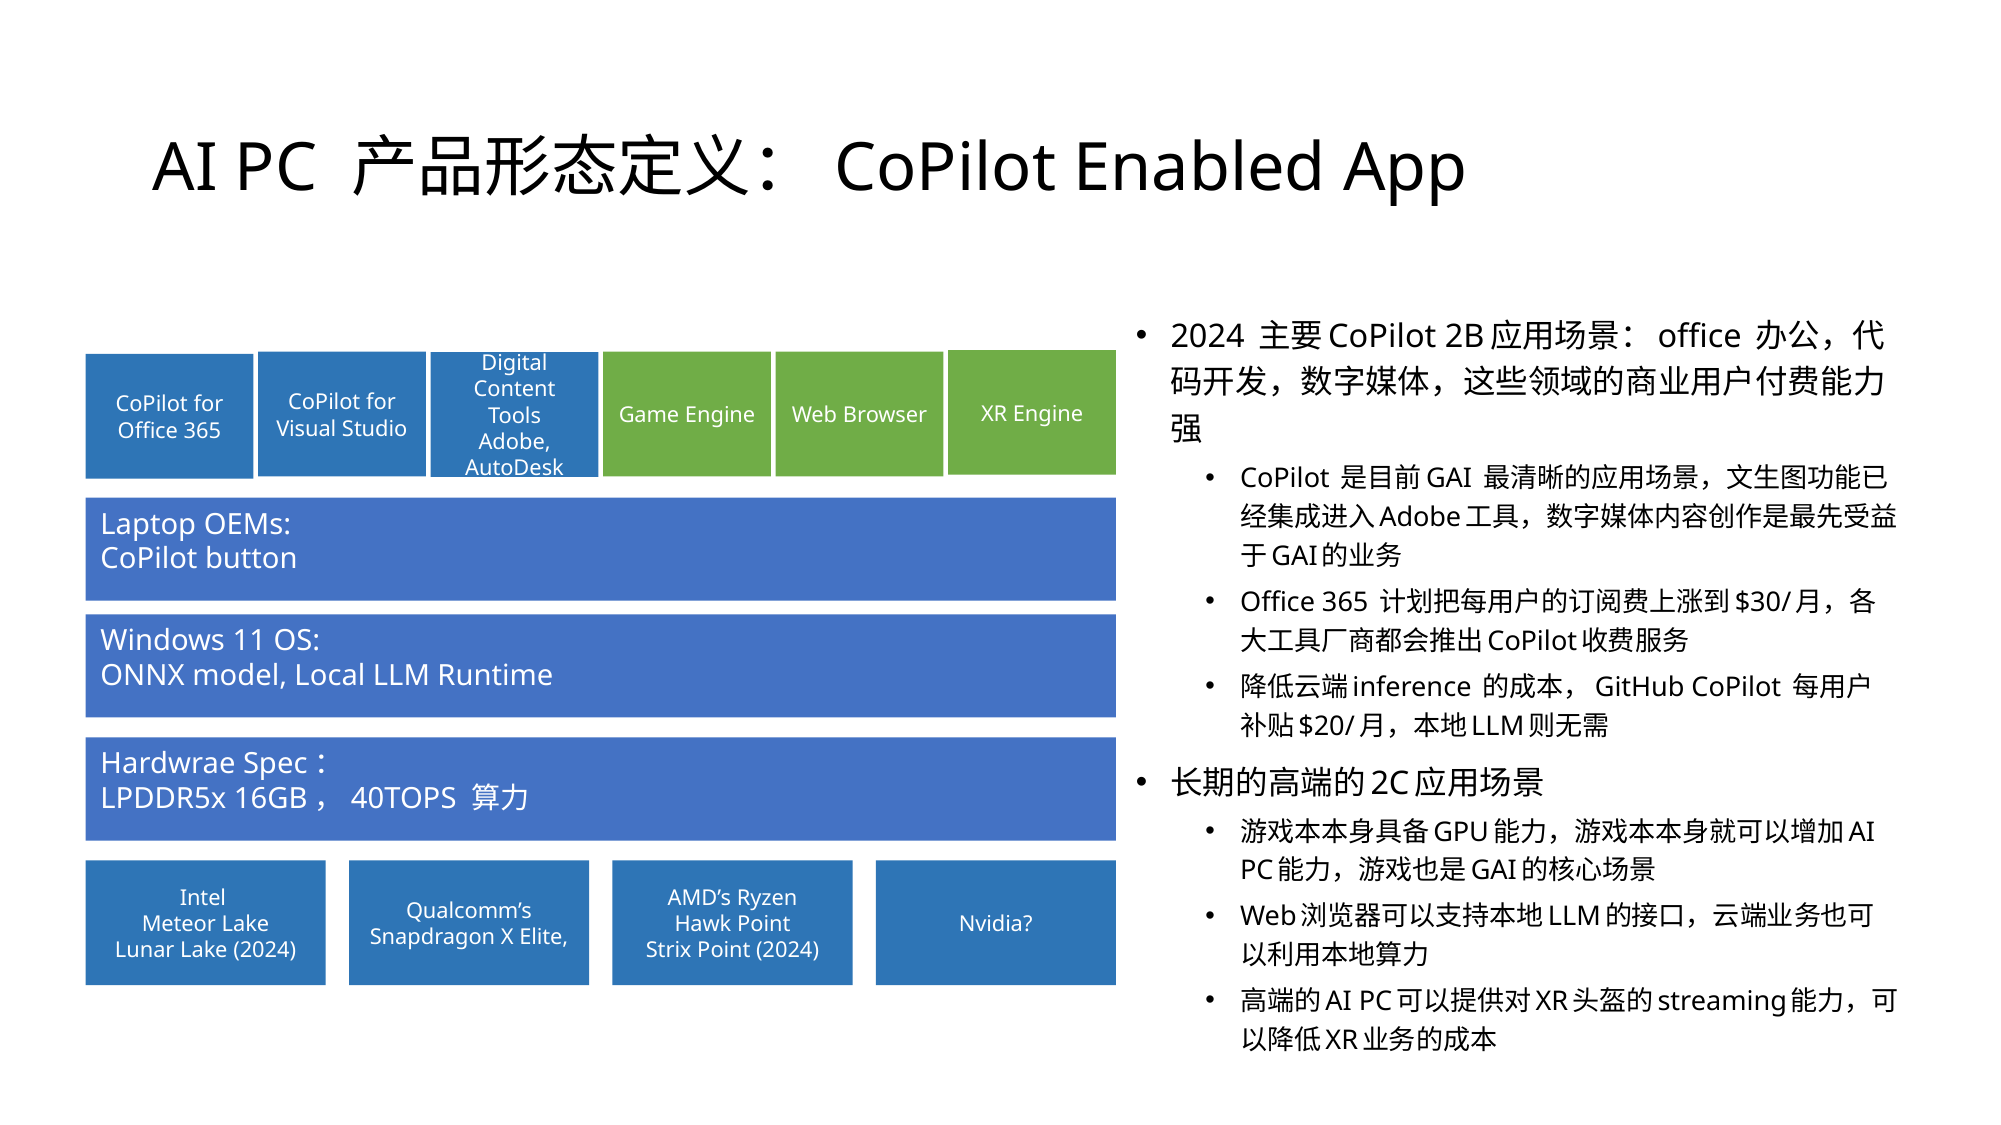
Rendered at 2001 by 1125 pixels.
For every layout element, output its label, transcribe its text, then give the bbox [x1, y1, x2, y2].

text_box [85, 349, 1116, 986]
list 2024 主要CoPilot 2B应用场景：office 办公，代码开发，数字媒体，这些领域的商业用户付费能力强 CoPilot 是目前GAI 最清晰的应用场景，文生图功能已经集成进入Adobe工具，数字媒体内容创作是最先受益于GAI的业务 Office 365 计划把每用户的订阅费上涨到$30/月，各大工具厂商都会推出CoPilot收费服务 降低云端inference 的成本，GitHub CoPilot 每用户补贴$20/月，本地LLM则无需 长期的高端的2C应用场景 游戏本本身具备GPU能力，游戏本本身就可以增加AI PC能力，游戏也是GAI的核心场景 Web浏览器可以支持本地LLM的接口，云端业务也可以利用本地算力 高端的AI PC可以提供对XR头盔的streaming能力，可以降低XR业务的成本 [1120, 299, 1915, 1066]
title AI PC 产品形态定义：CoPilot Enabled App [137, 59, 1863, 278]
